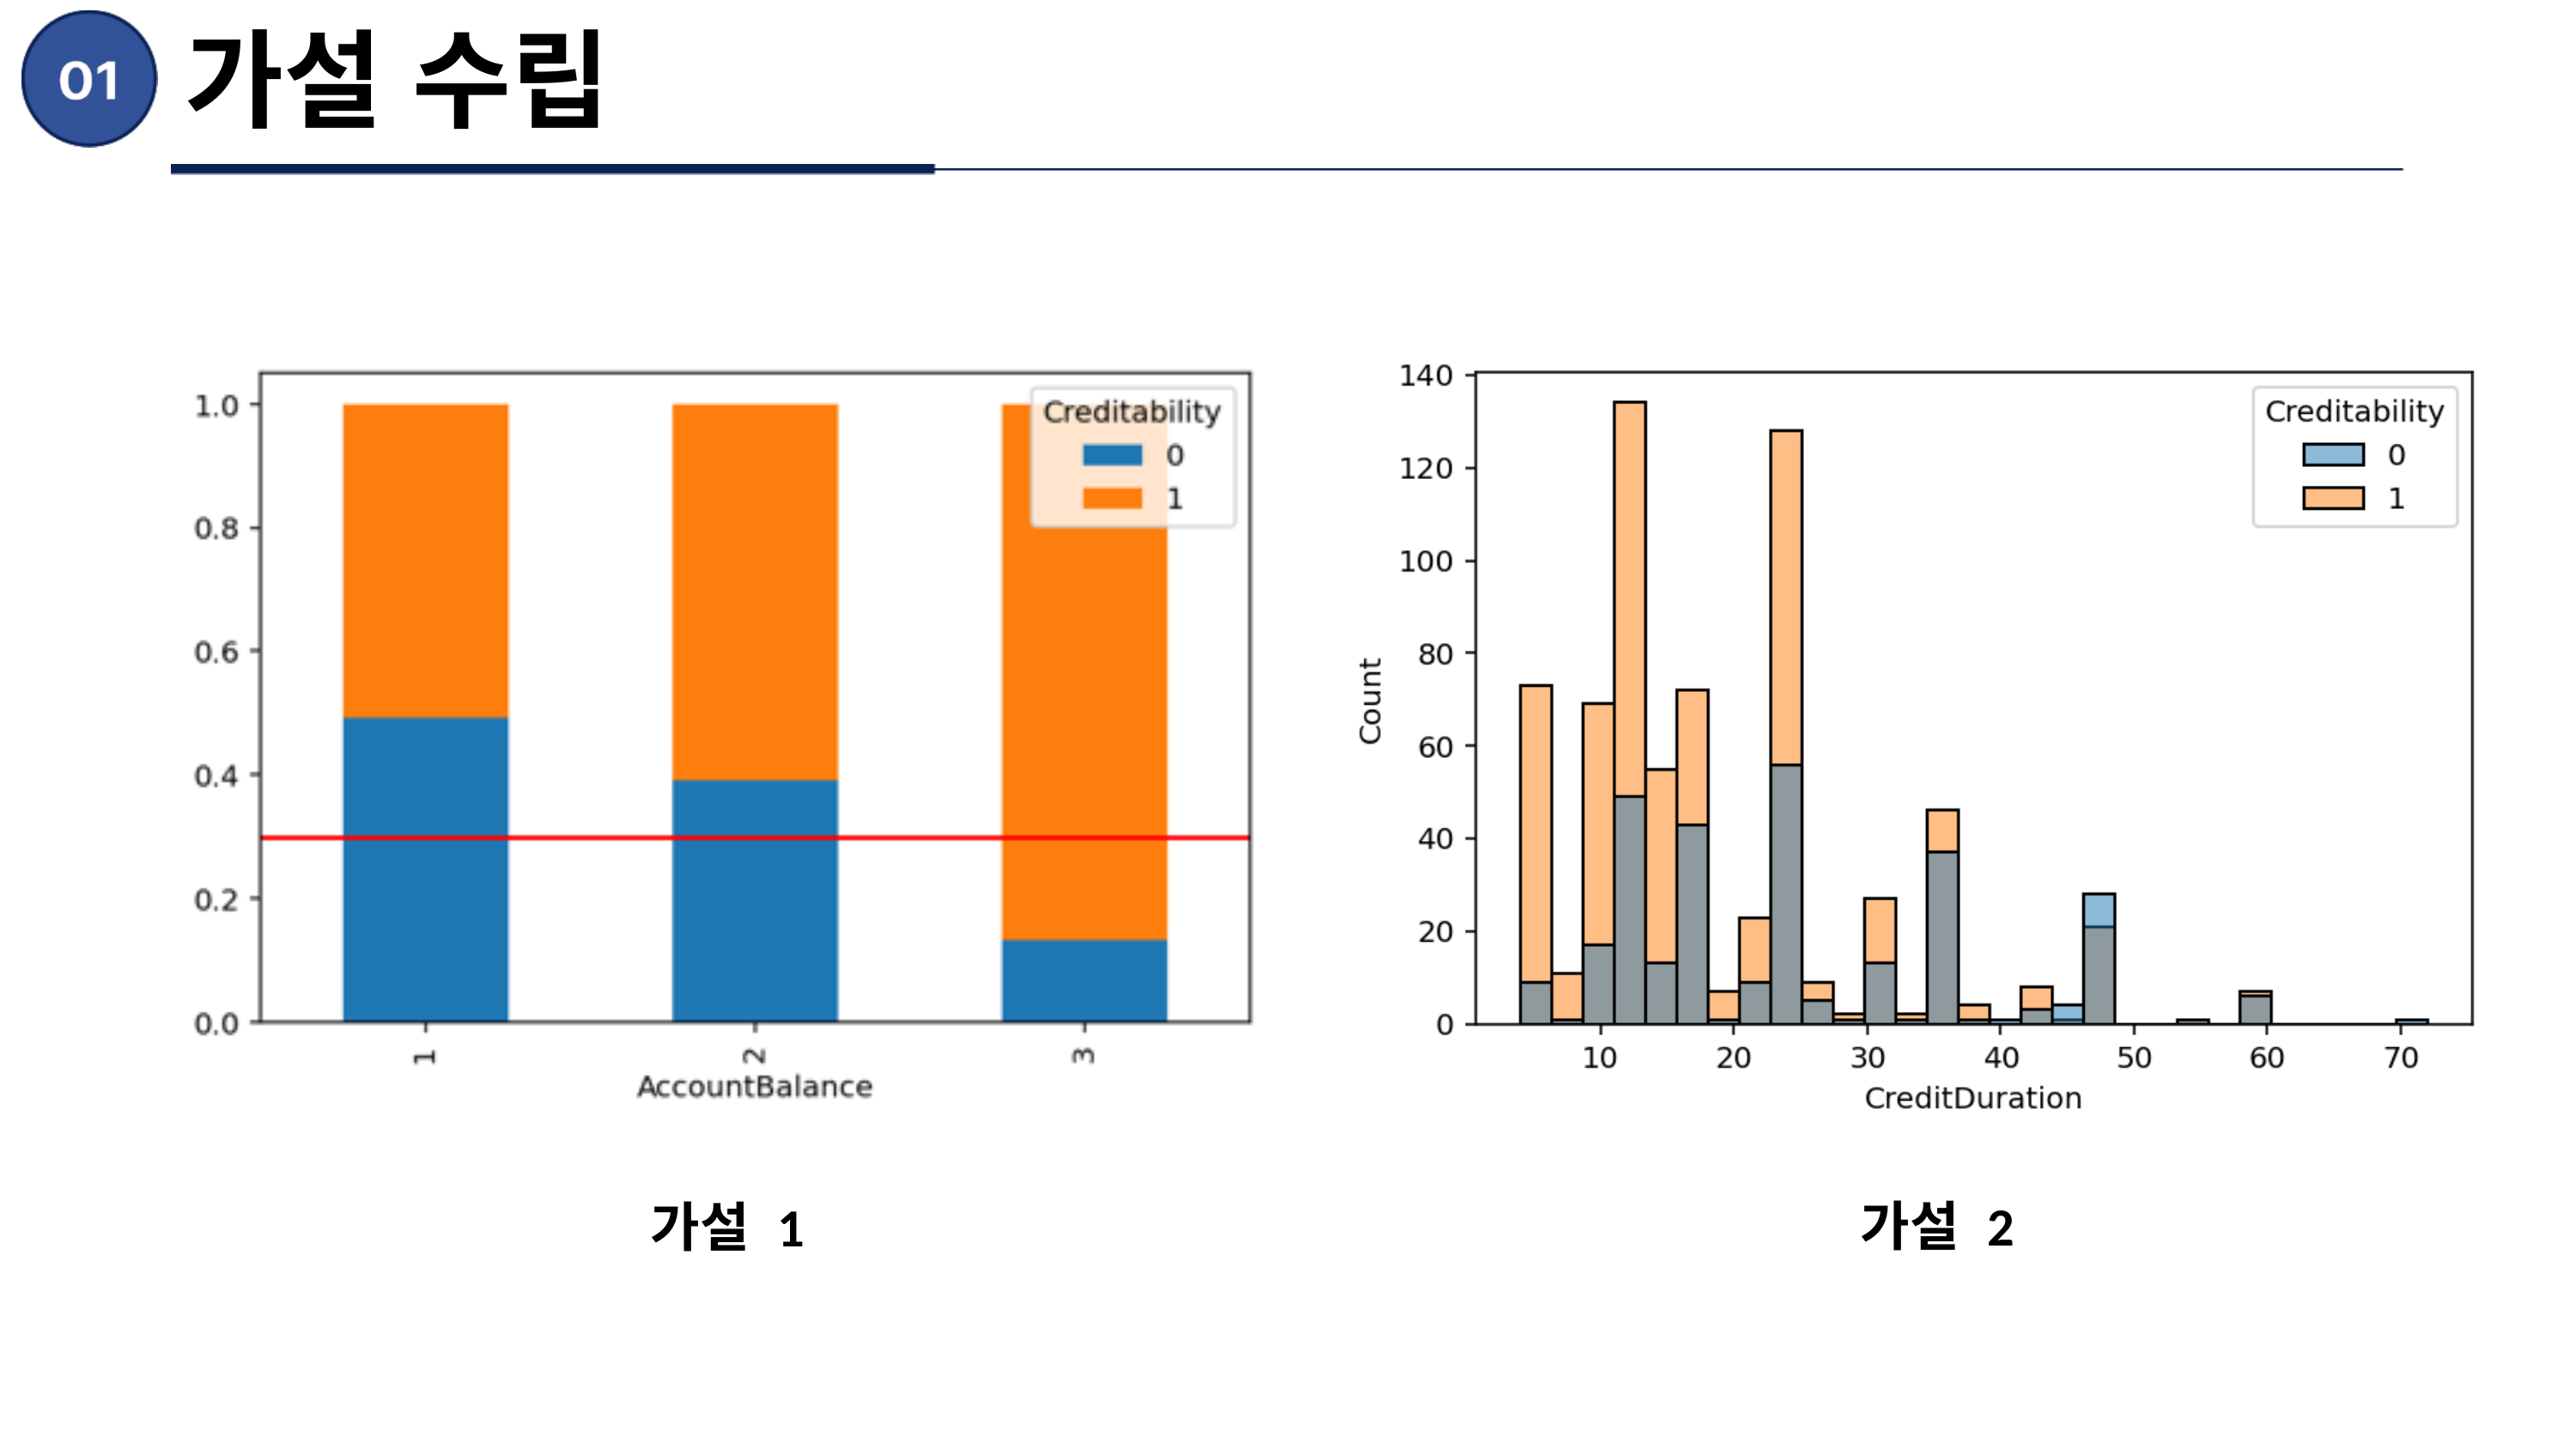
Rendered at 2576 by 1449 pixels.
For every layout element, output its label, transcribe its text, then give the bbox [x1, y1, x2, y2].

text_box 가설 2 [1847, 1185, 2447, 1264]
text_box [171, 164, 2405, 175]
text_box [10, 10, 158, 148]
picture [1336, 342, 2494, 1137]
picture [173, 353, 1272, 1125]
text_box 가설 수립 [172, 5, 1025, 148]
text_box 가설 1 [637, 1186, 1237, 1264]
